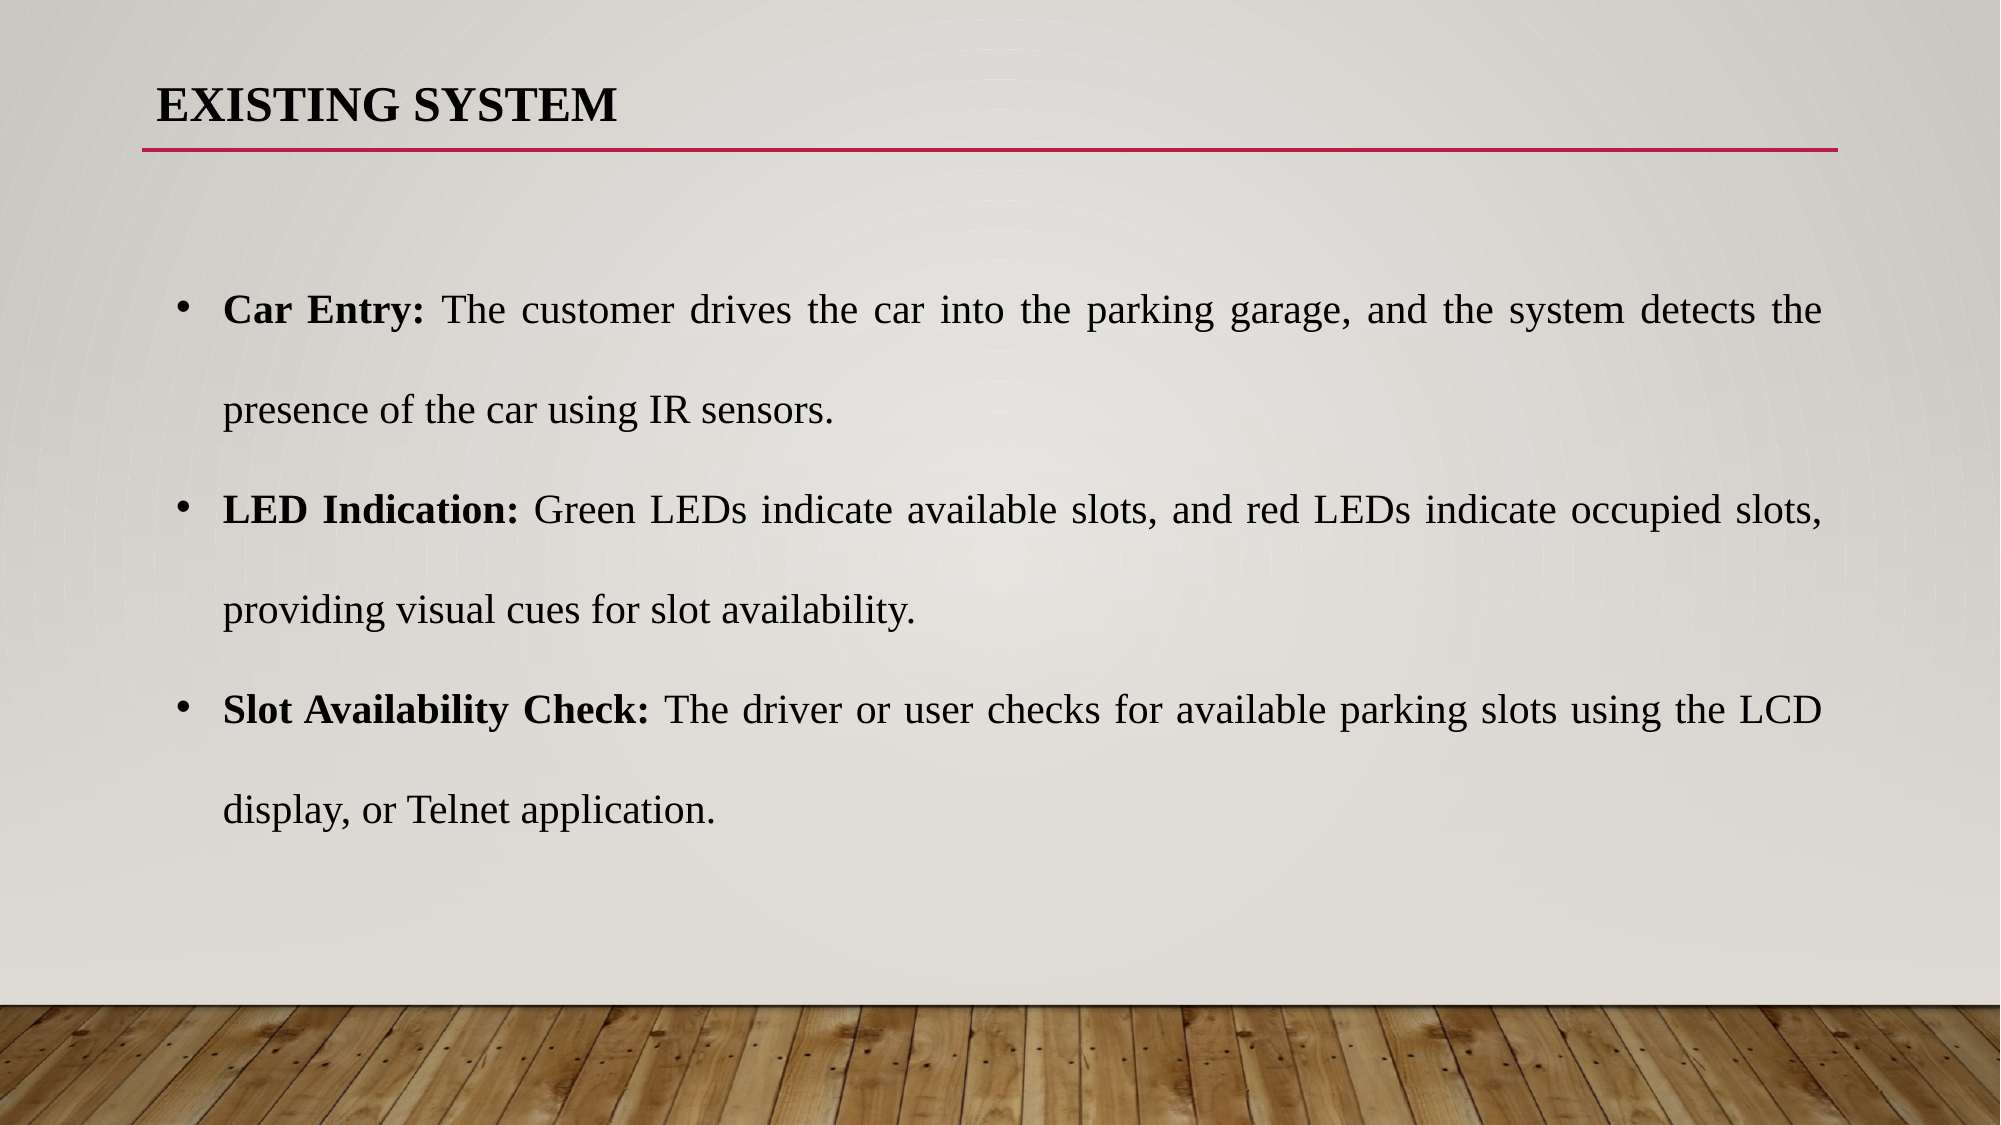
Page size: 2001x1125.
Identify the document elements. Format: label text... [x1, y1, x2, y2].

text_box Car Entry: The customer drives the car into the parking garage, and the system detects the presence of the car using IR sensors. LED Indication: Green LEDs indicate available slots, and red LEDs indicate occupied slots, providing visual cues for slot availability. Slot Availability Check: The driver or user checks for available parking slots using the LCD display, or Telnet application. [161, 223, 1839, 839]
picture [0, 1005, 2000, 1125]
text_box EXISTING SYSTEM [141, 64, 1275, 139]
